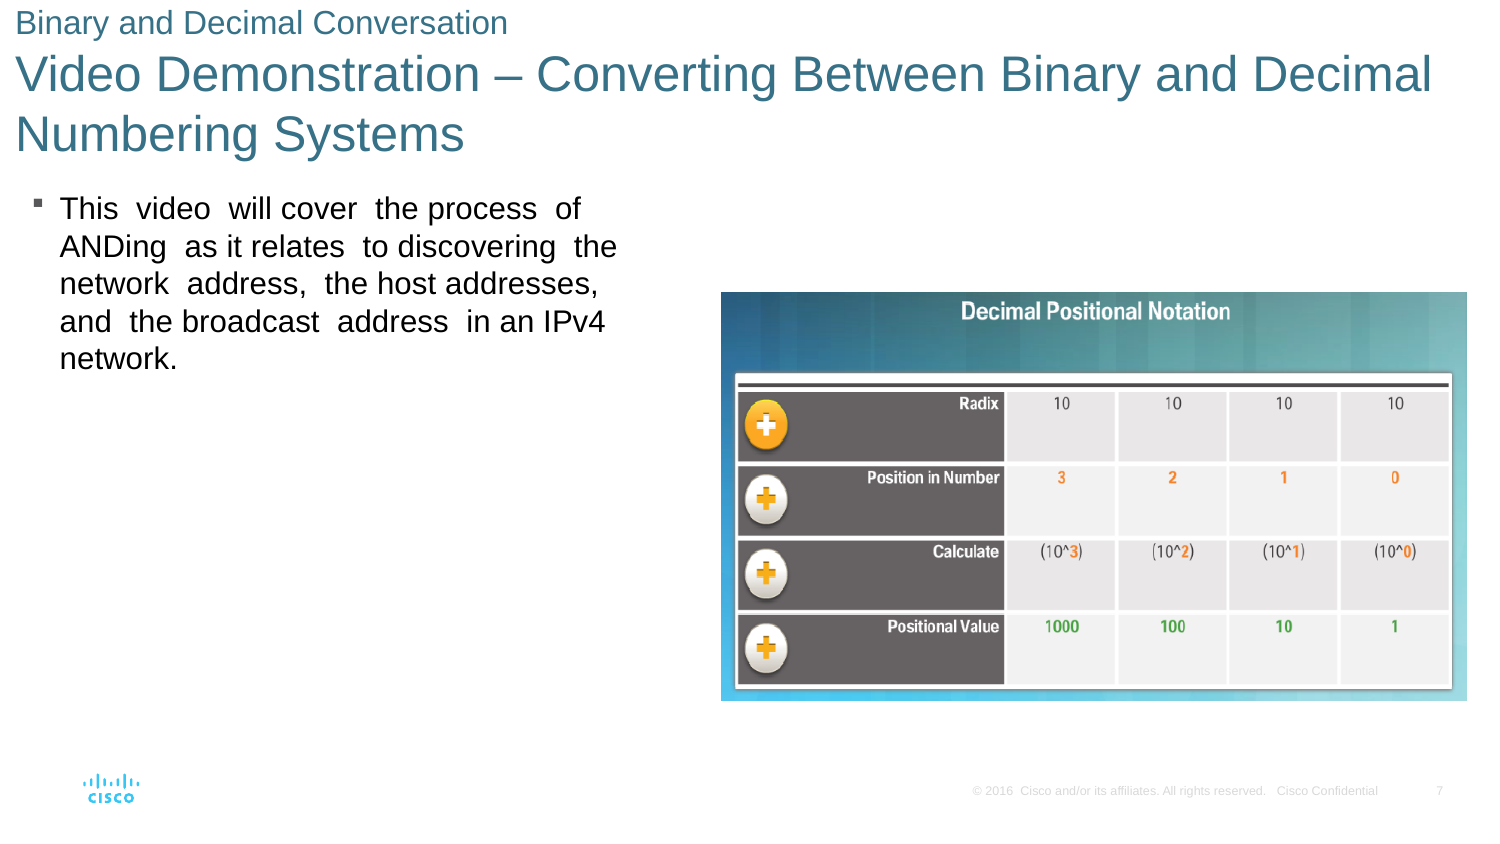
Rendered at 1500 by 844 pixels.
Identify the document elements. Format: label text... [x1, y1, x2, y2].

list This video will cover the process of ANDing as it relates to discovering the network address, the host addresses, and the broadcast address in an IPv4 network. [16, 181, 700, 813]
picture [721, 292, 1468, 701]
title Binary and Decimal Conversation Video Demonstration – Converting Between Binary and Decimal Numbering Systems [0, 18, 1500, 144]
